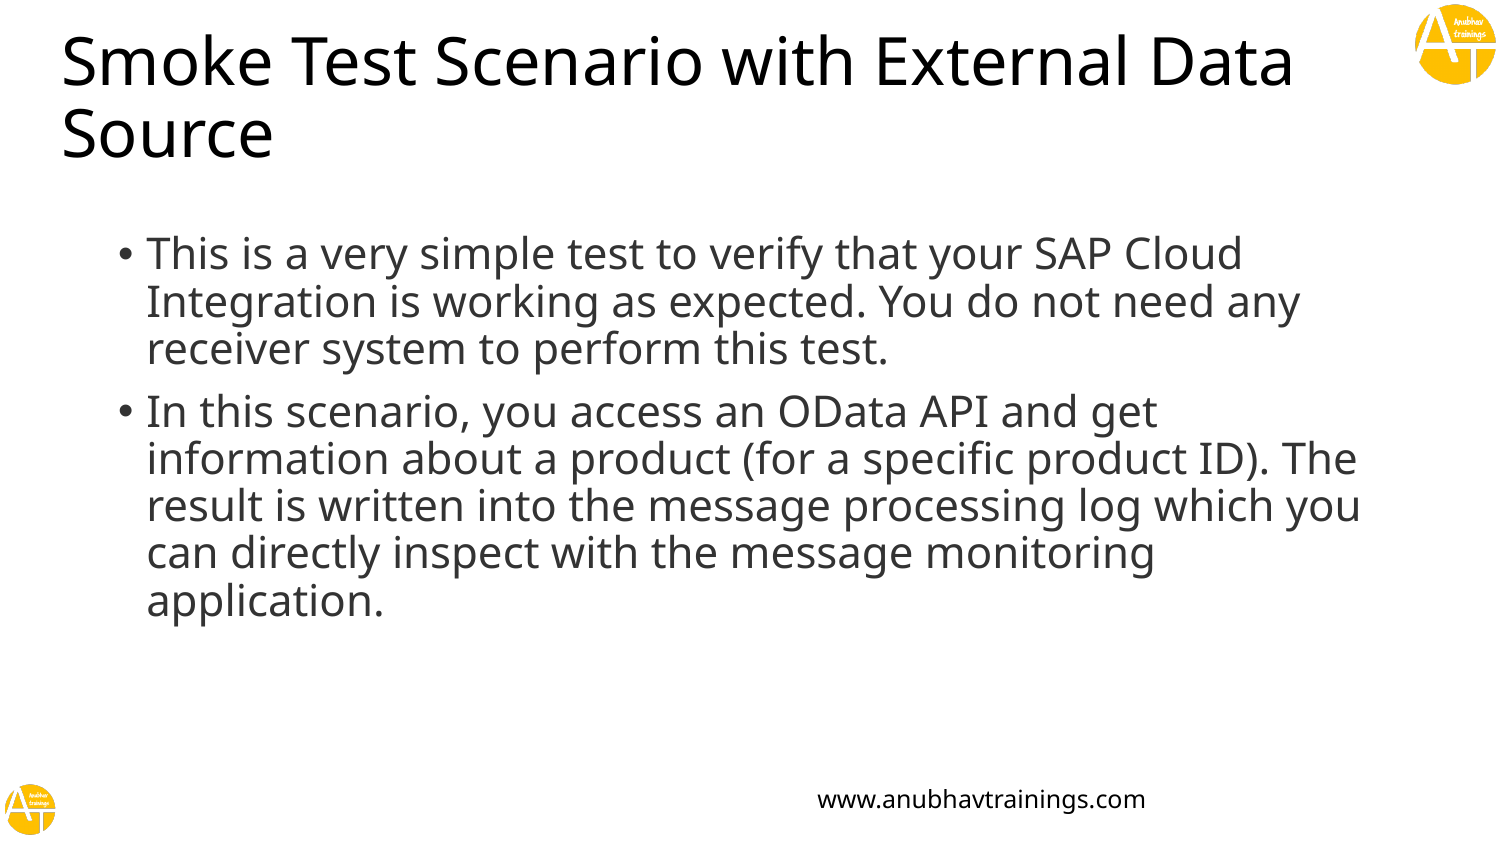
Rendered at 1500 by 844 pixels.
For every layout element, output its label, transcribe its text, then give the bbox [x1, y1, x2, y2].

picture [0, 781, 58, 839]
title Smoke Test Scenario with External Data Source [45, 94, 1340, 258]
picture [1407, 0, 1500, 91]
list This is a very simple test to verify that your SAP Cloud Integration is working as expected. You do not need any receiver system to perform this test. In this scenario, you access an OData API and get information about a product (for a specific product ID). The result is written into the message processing log which you can directly inspect with the message monitoring application. [103, 224, 1397, 760]
